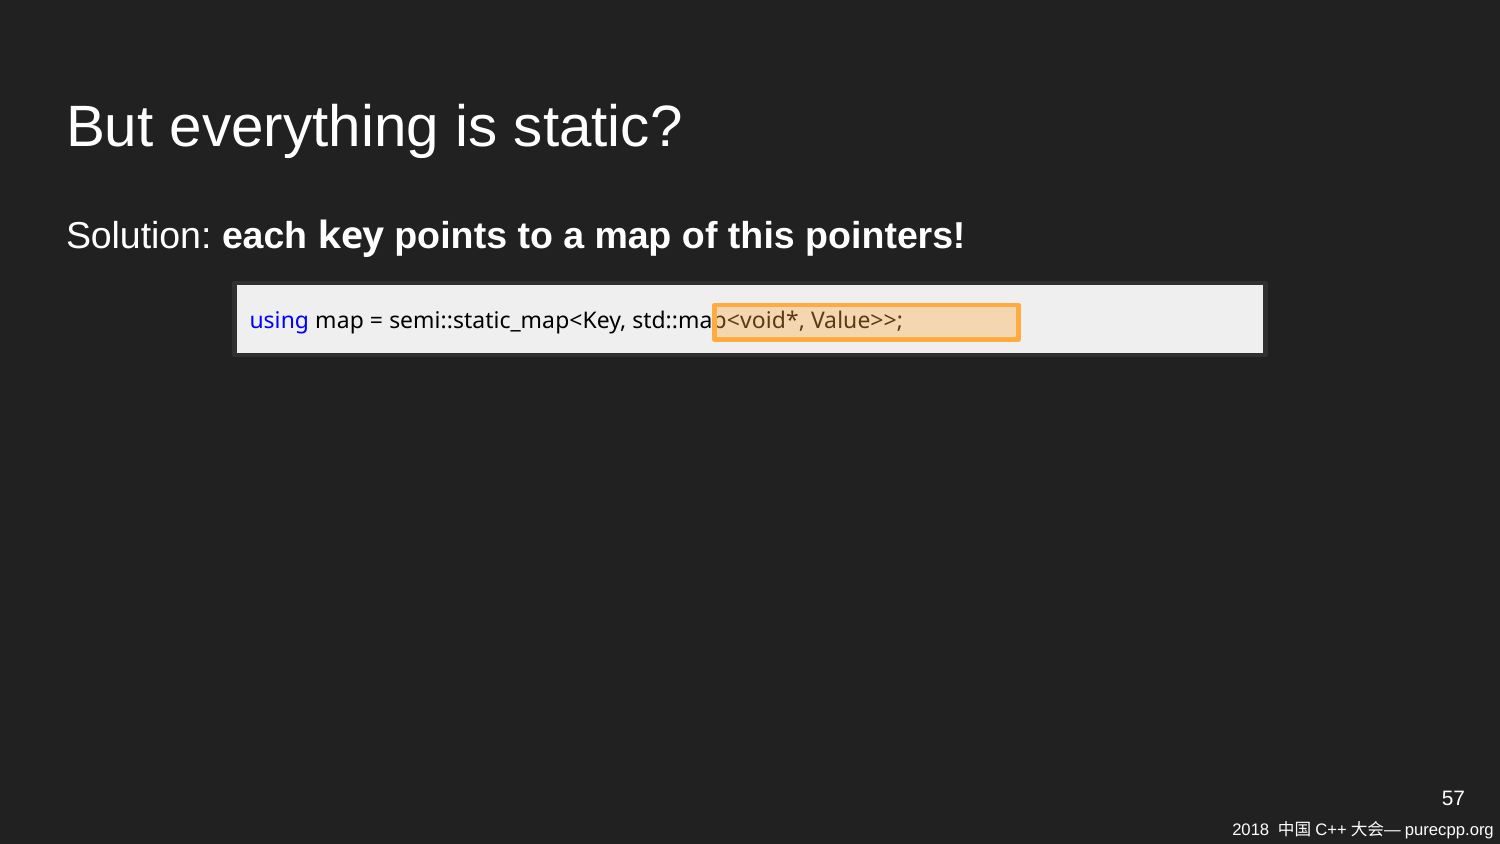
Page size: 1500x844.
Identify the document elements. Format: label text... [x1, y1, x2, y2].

slide_number 57 [1389, 764, 1480, 830]
title But everything is static? [51, 72, 1449, 167]
text_box [714, 305, 1019, 340]
list Solution: each key points to a map of this pointers! [51, 189, 1449, 283]
text_box using map = semi::static_map<Key, std::map<void*, Value>>; [234, 282, 1266, 356]
